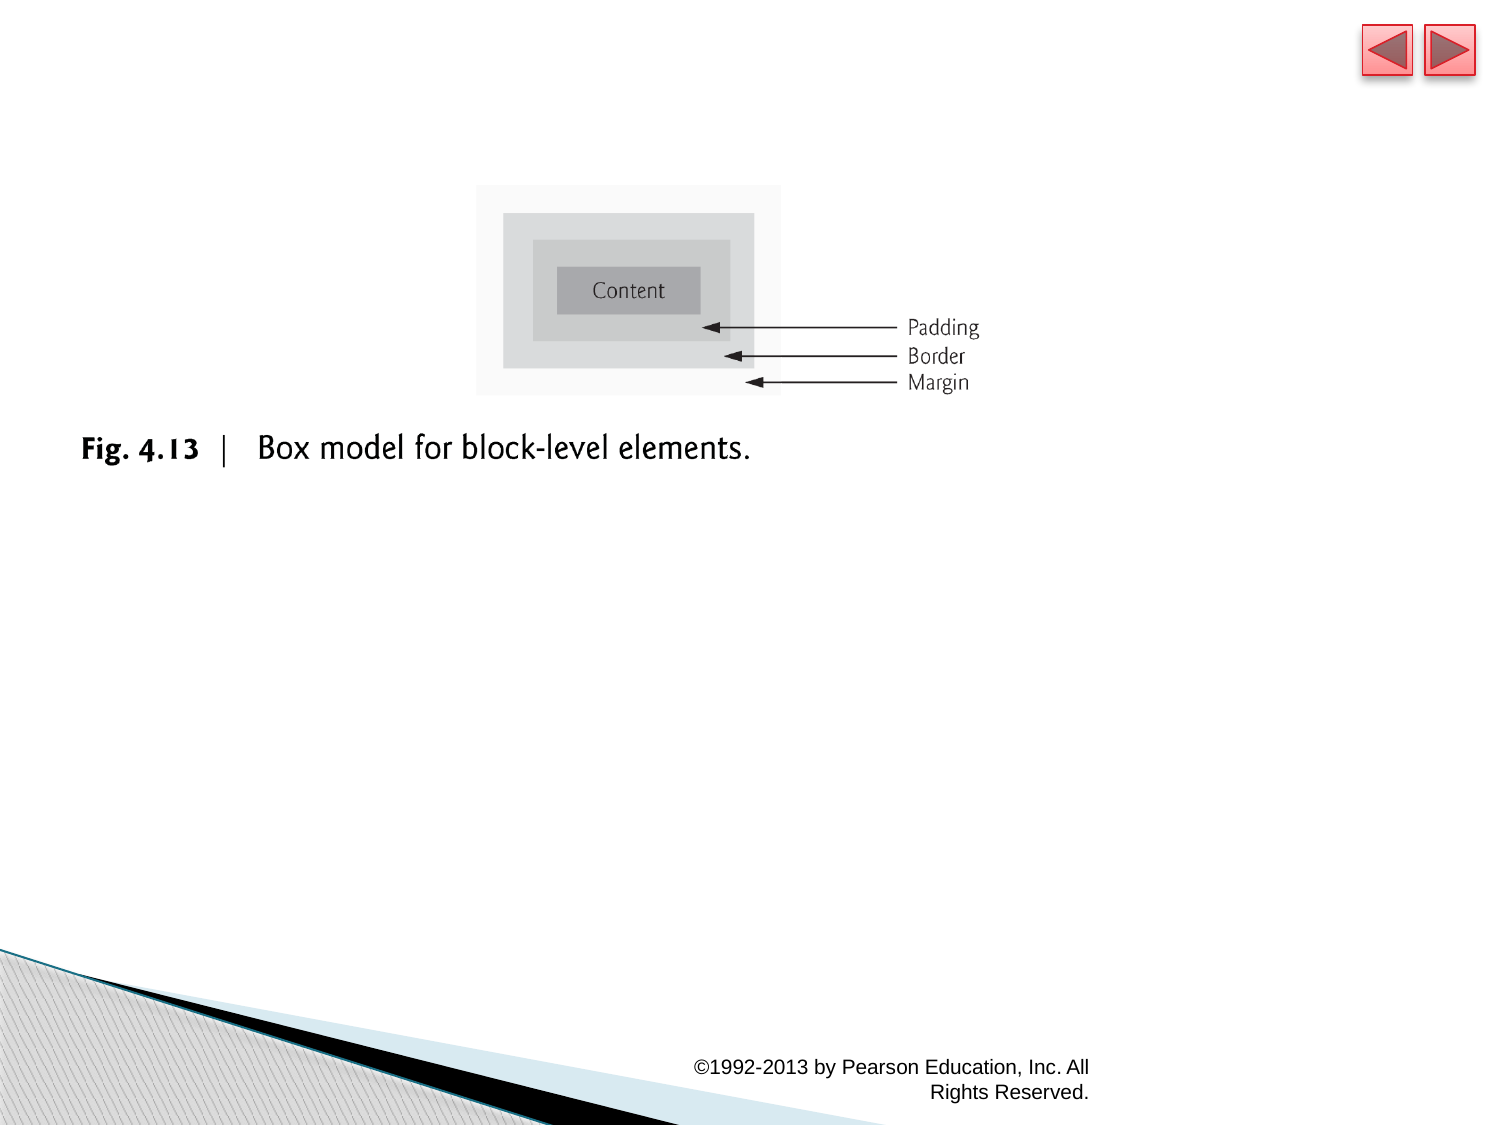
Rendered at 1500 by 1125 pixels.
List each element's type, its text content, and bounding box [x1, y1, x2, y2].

picture [0, 106, 1500, 1018]
footer ©1992-2013 by Pearson Education, Inc. All Rights Reserved. [650, 1051, 1105, 1112]
